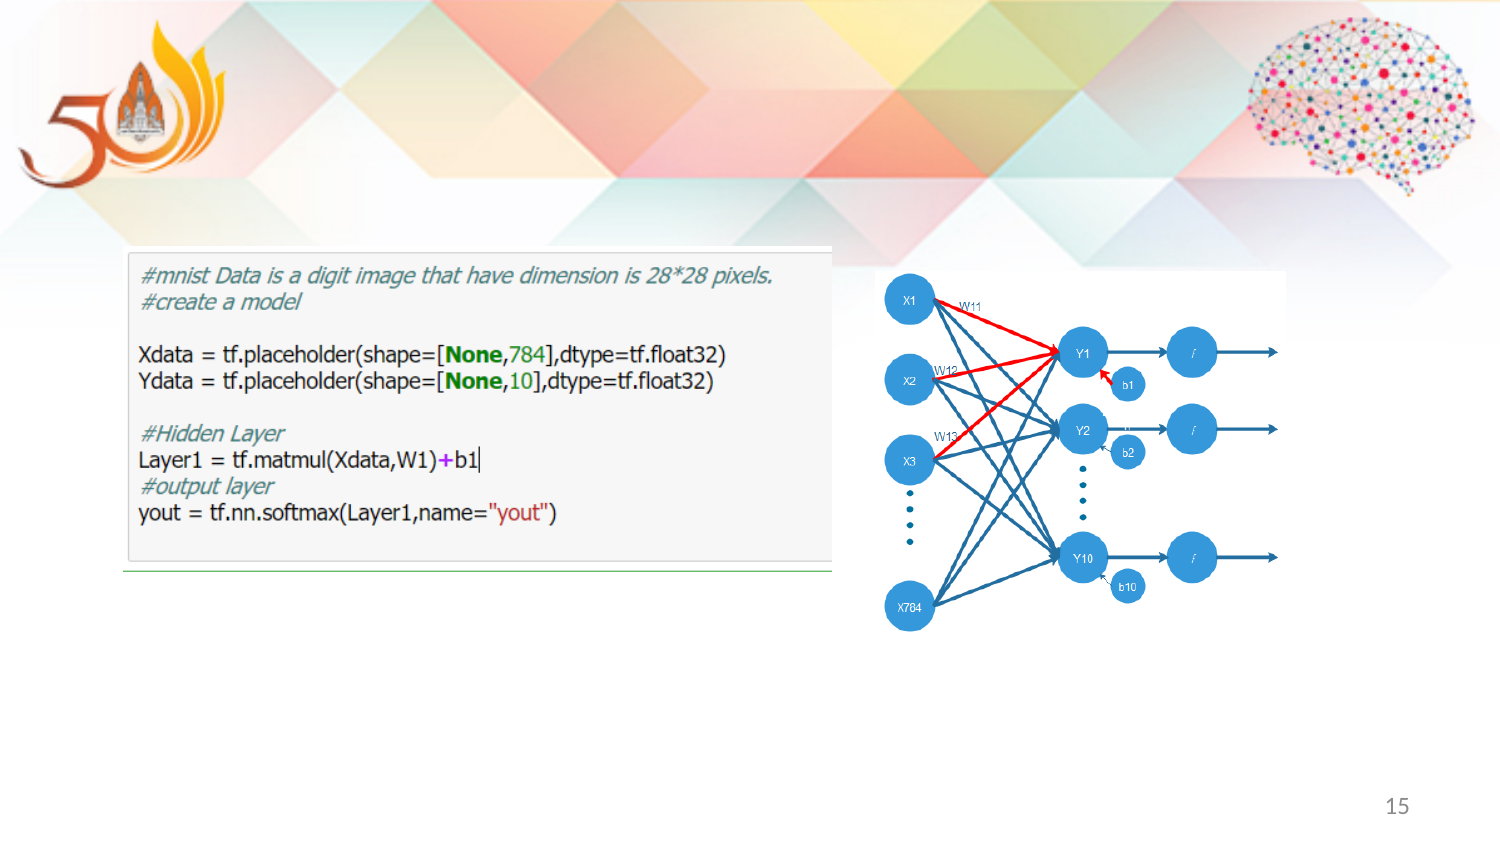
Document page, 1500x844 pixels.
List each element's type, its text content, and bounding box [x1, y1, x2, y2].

slide_number 15 [1074, 782, 1425, 827]
picture [0, 0, 1500, 844]
